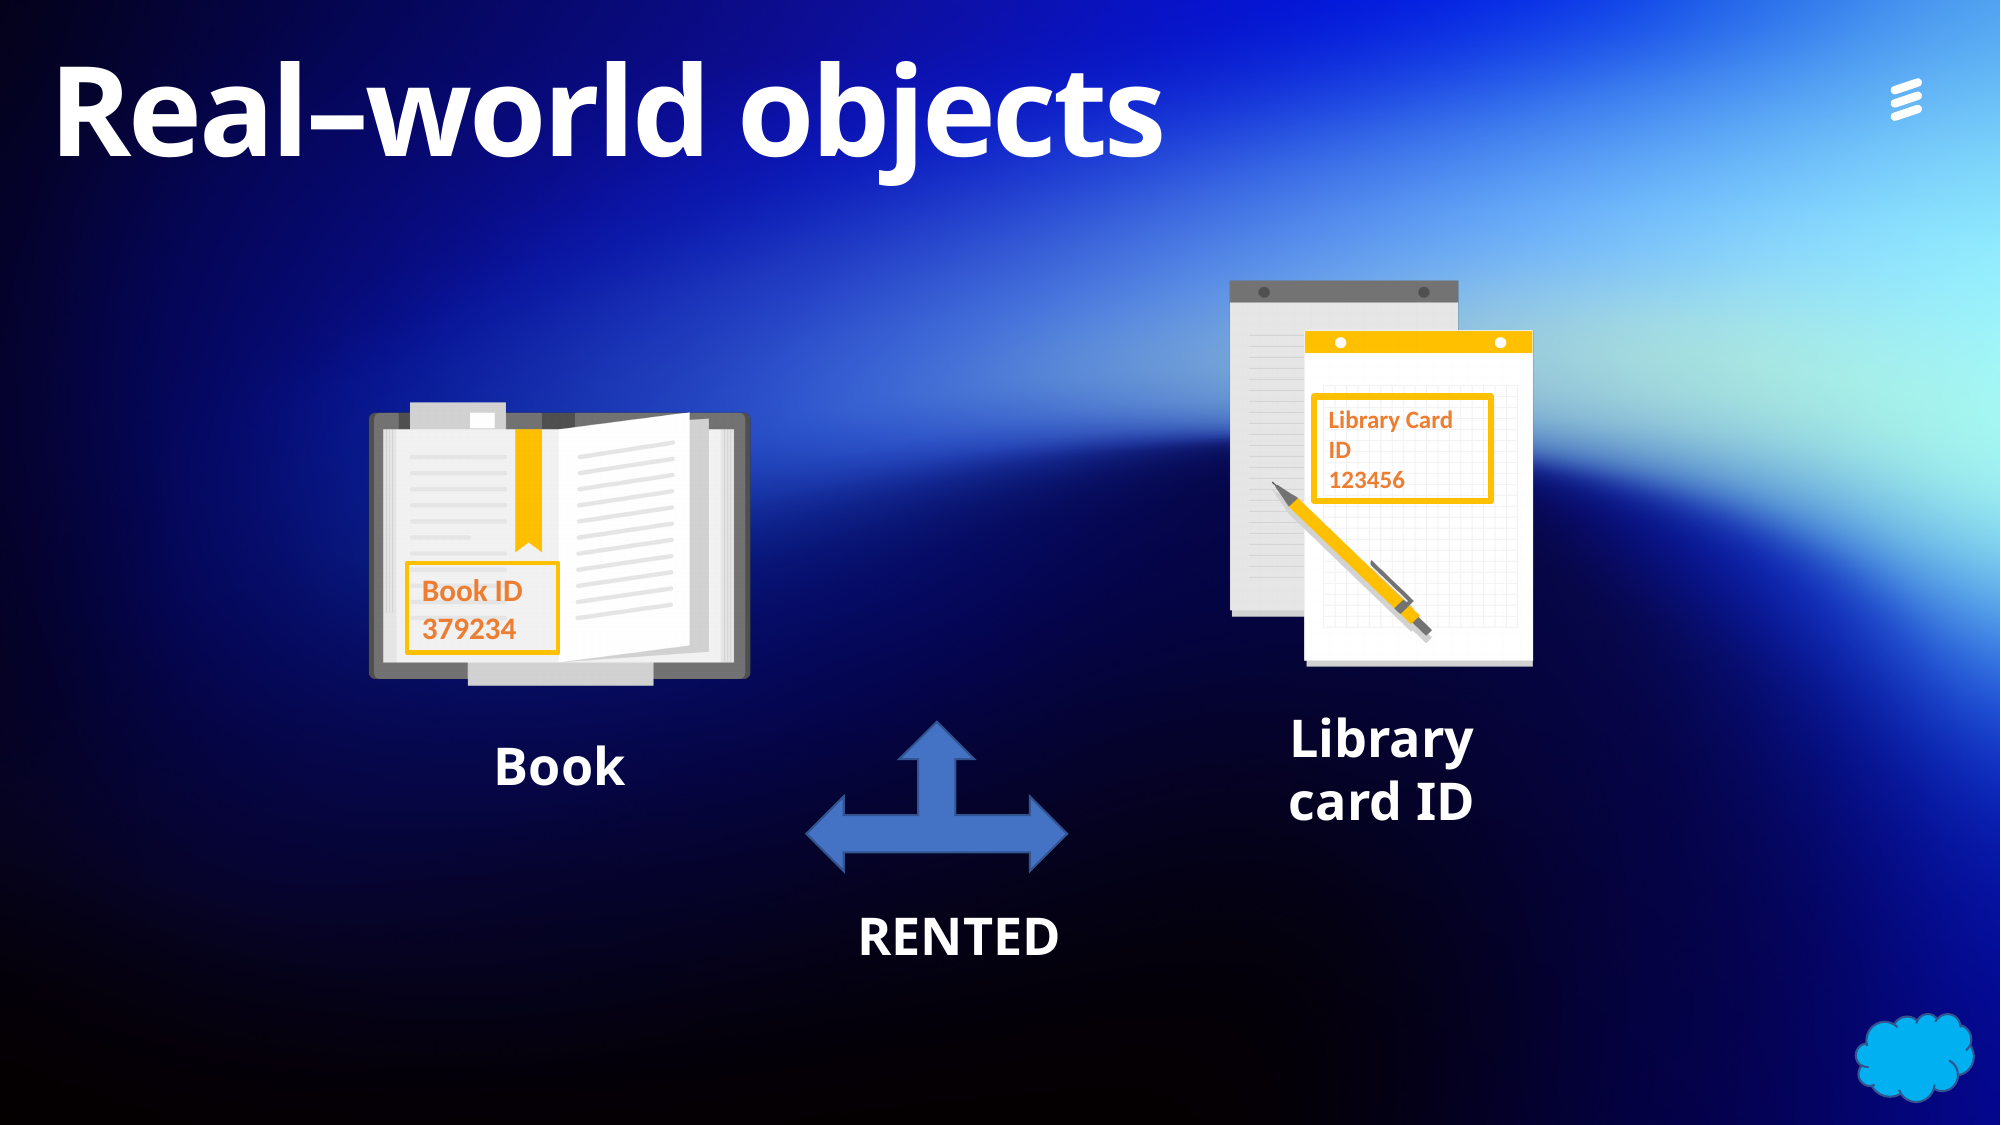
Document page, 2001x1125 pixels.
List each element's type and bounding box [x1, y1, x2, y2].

picture [0, 0, 2000, 1125]
text_box [312, 287, 807, 820]
text_box [1138, 239, 1625, 845]
